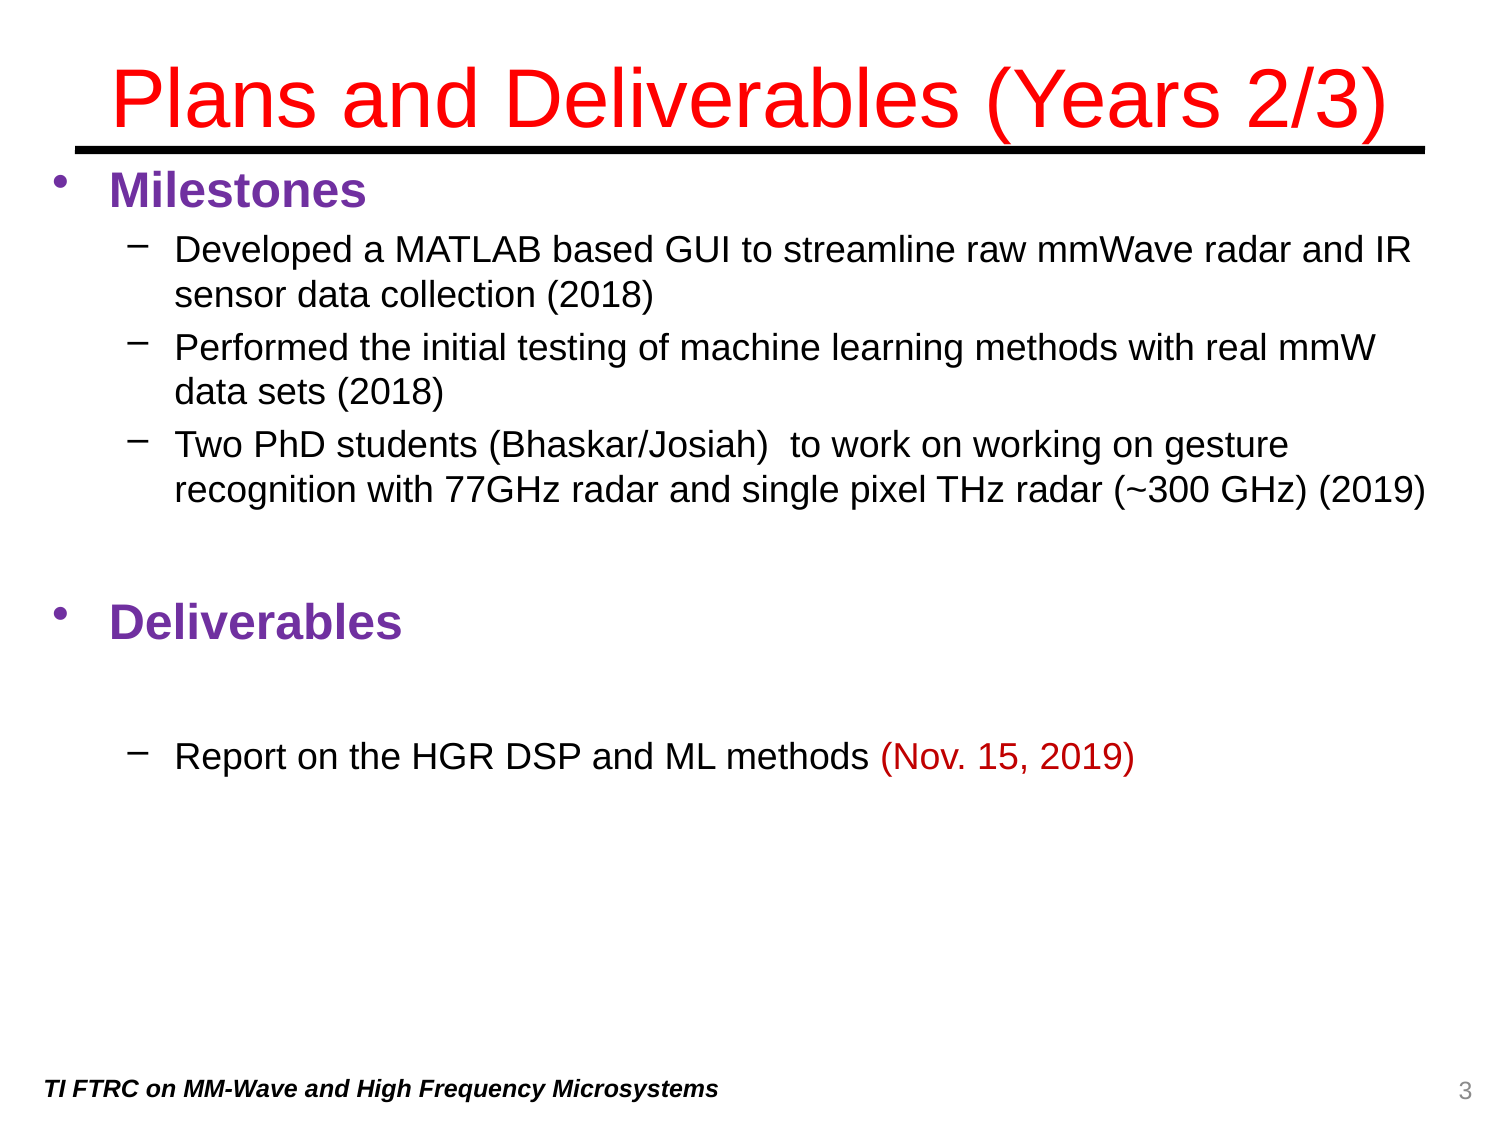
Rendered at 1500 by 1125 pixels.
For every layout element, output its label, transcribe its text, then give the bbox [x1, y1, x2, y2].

list Milestones Developed a MATLAB based GUI to streamline raw mmWave radar and IR sensor data collection (2018) Performed the initial testing of machine learning methods with real mmW data sets (2018) Two PhD students (Bhaskar/Josiah) to work on working on gesture recognition with 77GHz radar and single pixel THz radar (~300 GHz) (2019) Deliverables Report on the HGR DSP and ML methods (Nov. 15, 2019) [37, 149, 1463, 1063]
title Plans and Deliverables (Years 2/3) [37, 0, 1463, 149]
slide_number 3 [1149, 1059, 1488, 1120]
footer TI FTRC on MM-Wave and High Frequency Microsystems [28, 1057, 754, 1118]
